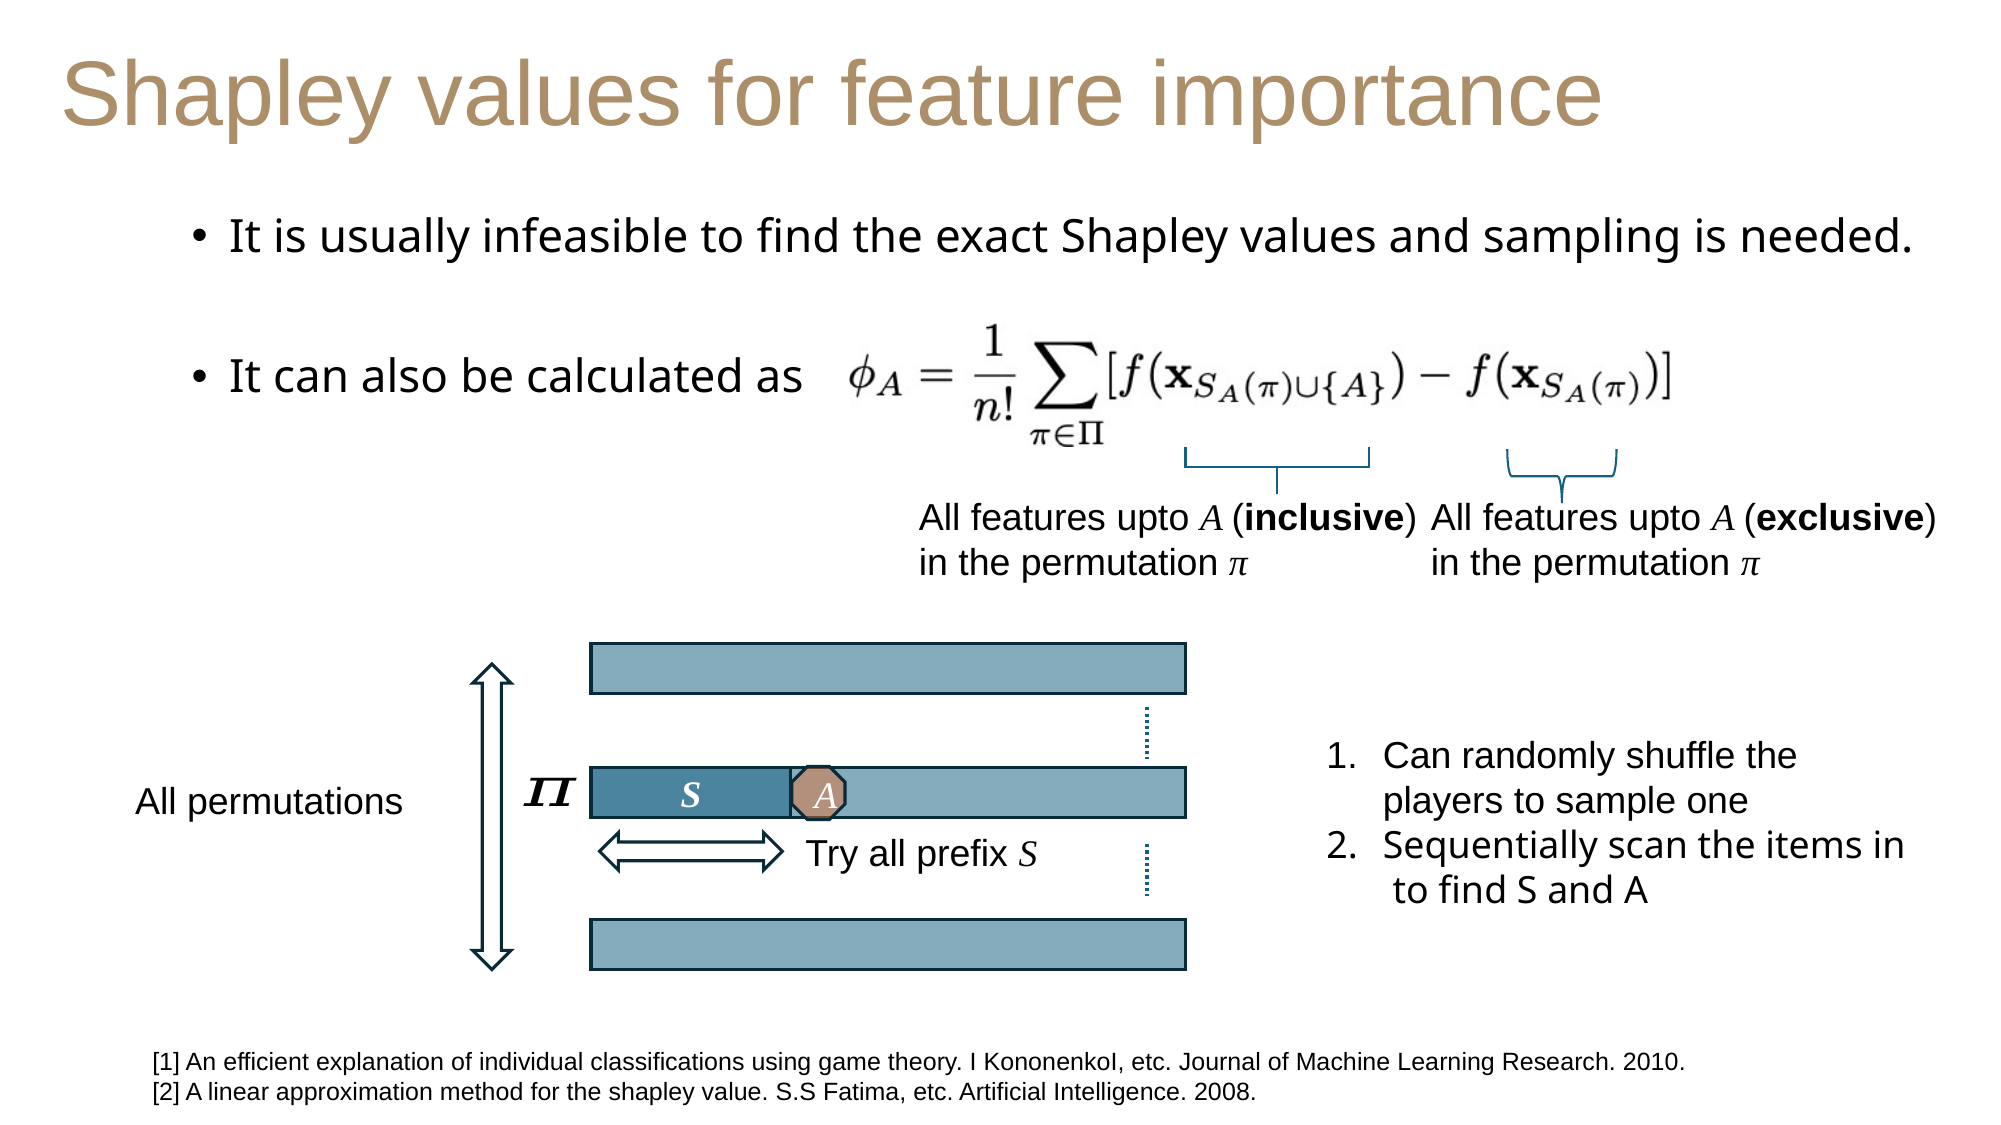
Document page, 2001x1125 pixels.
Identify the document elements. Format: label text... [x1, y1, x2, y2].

text_box Try all prefix S [790, 821, 1099, 882]
text_box It is usually infeasible to find the exact Shapley values and sampling is needed. It can also be calculated as [176, 205, 2000, 449]
text_box Shapley values for feature importance [45, 33, 1965, 157]
text_box [589, 642, 1187, 695]
text_box [589, 918, 1187, 971]
text_box S [589, 766, 792, 819]
text_box [468, 661, 515, 972]
text_box [1184, 448, 1370, 495]
text_box [597, 828, 785, 874]
text_box [1] An efficient explanation of individual classifications using game theory. I KononenkoI, etc. Journal of Machine Learning Research. 2010. [2] A linear approximation method for the shapley value. S.S Fatima, etc. Artificial Intelligence. 2008. [137, 1038, 1705, 1113]
text_box [1506, 449, 1618, 504]
text_box A [790, 764, 847, 821]
text_box All features upto A (inclusive) in the permutation π [904, 485, 1416, 591]
picture [848, 323, 1672, 448]
text_box [792, 766, 804, 778]
text_box [833, 766, 1187, 819]
text_box [792, 808, 803, 819]
text_box All features upto A (exclusive) in the permutation π [1416, 485, 1979, 591]
